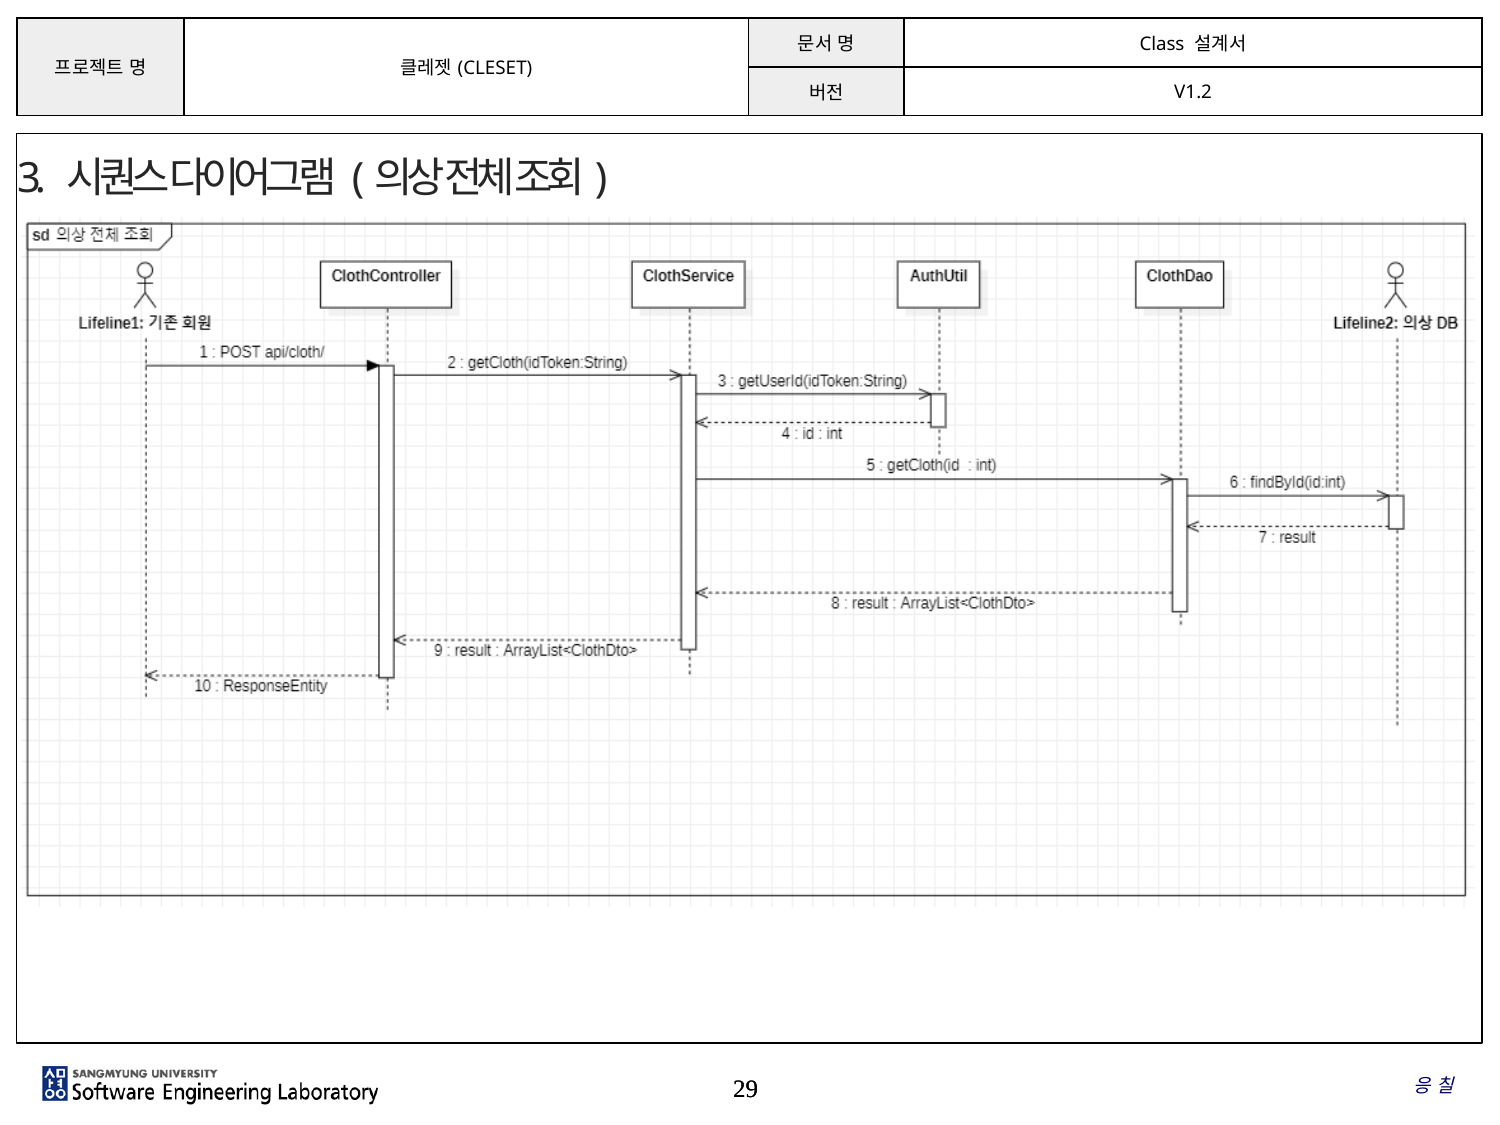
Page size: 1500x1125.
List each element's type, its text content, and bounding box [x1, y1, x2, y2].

picture [21, 217, 1475, 908]
footer 응 칠 [994, 1060, 1454, 1110]
picture [42, 1066, 382, 1106]
text_box 3. 시퀀스 다이어그램 (의상 전체 조회) [2, 143, 623, 209]
